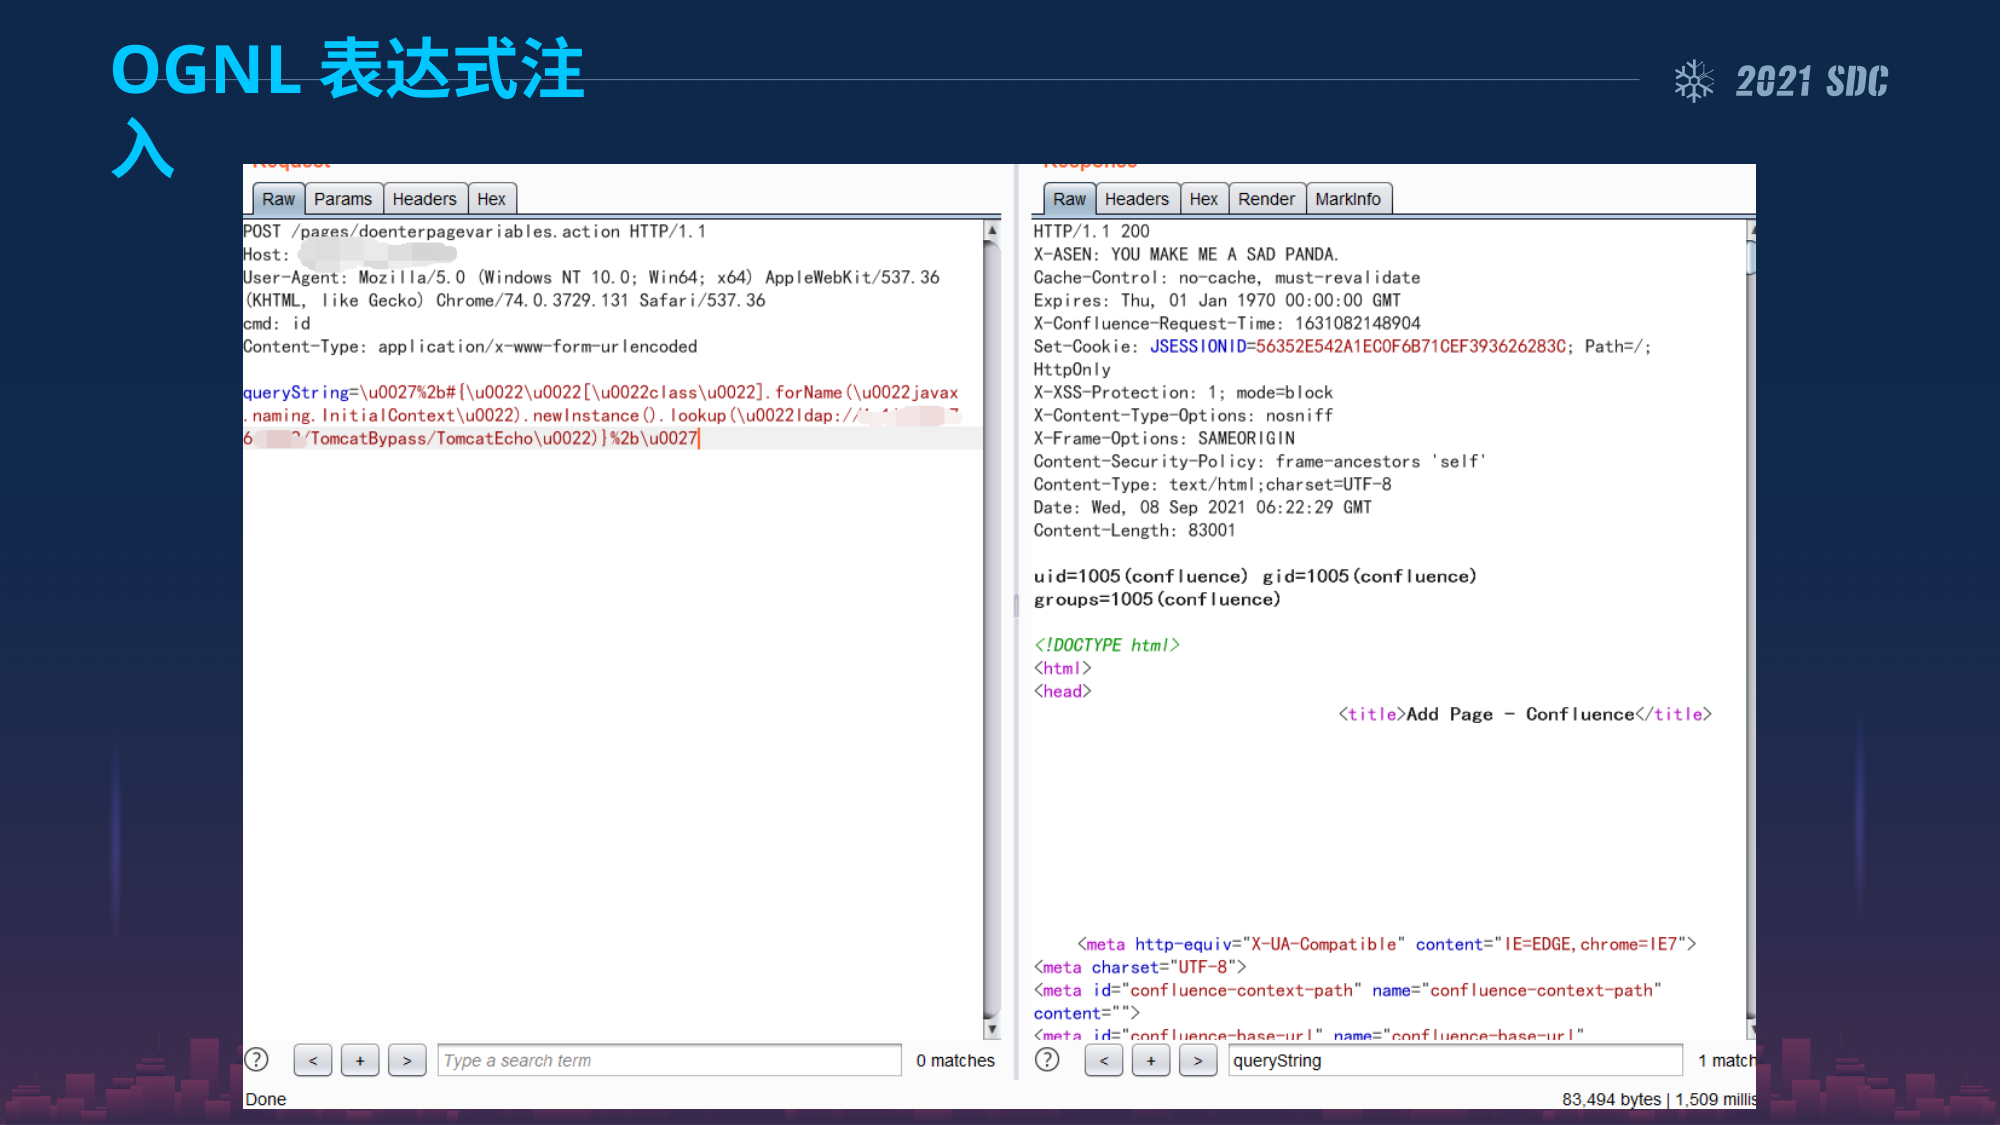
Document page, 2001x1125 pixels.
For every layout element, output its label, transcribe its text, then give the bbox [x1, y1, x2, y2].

text_box OGNL表达式注入 [94, 19, 641, 194]
picture [0, 0, 2000, 1125]
